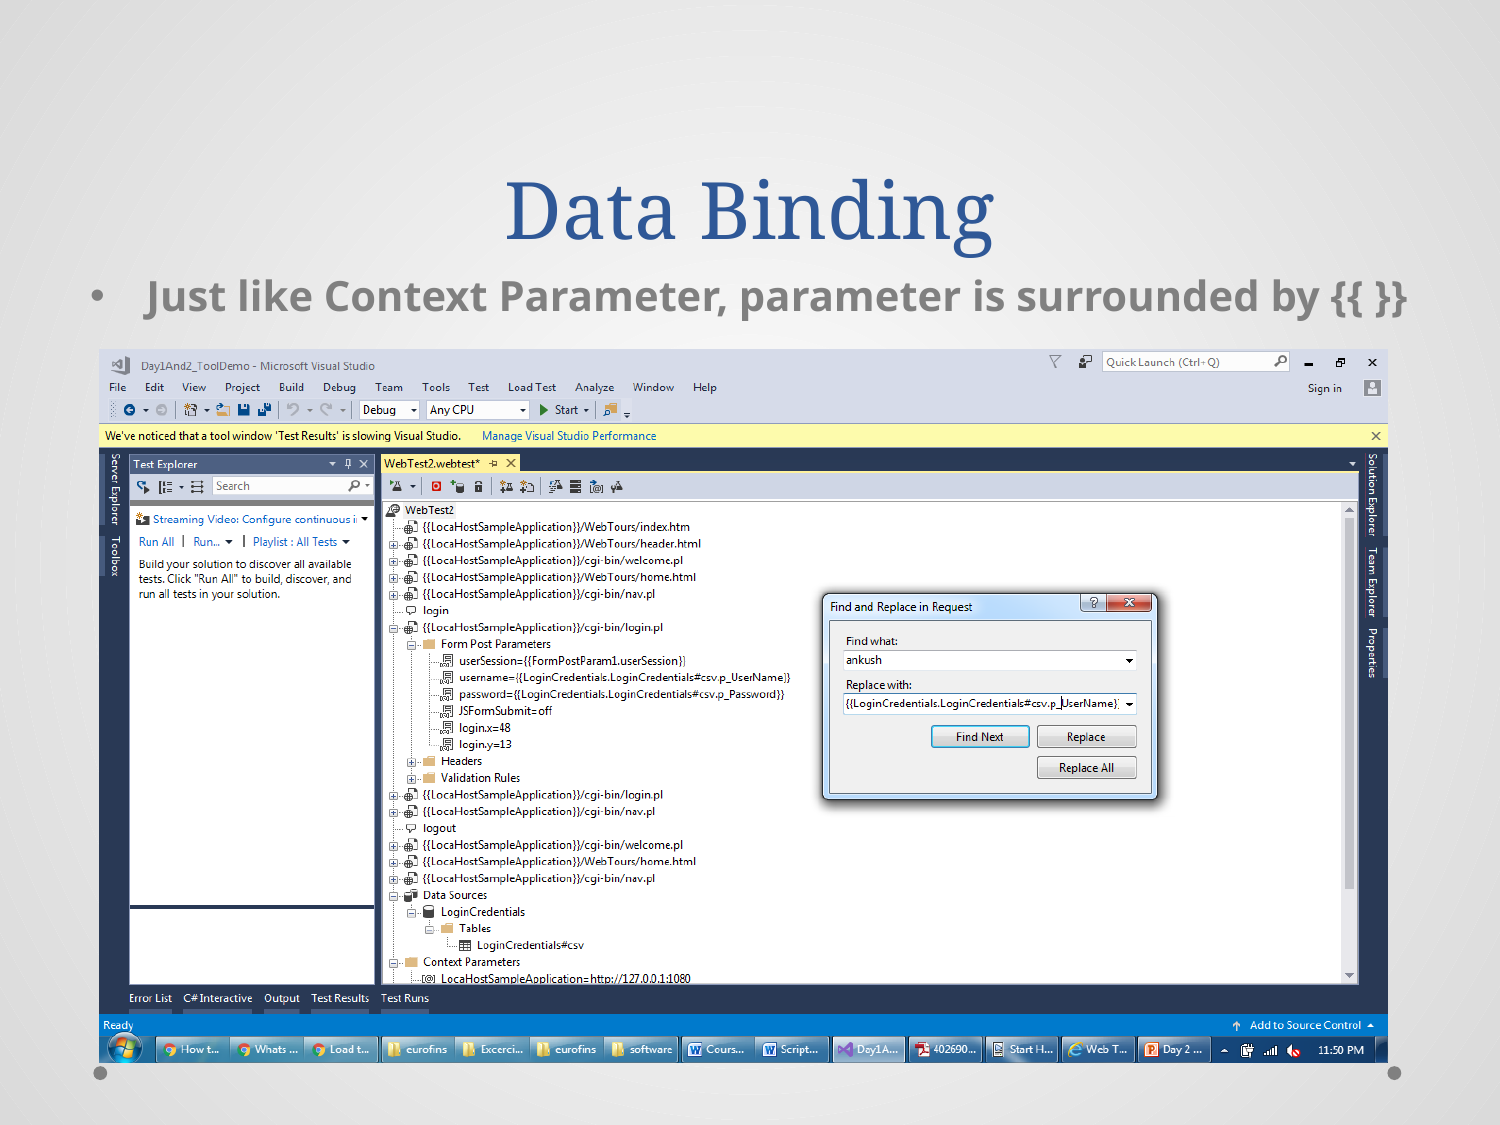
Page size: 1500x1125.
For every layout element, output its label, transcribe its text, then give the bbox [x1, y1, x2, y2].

picture [99, 349, 1388, 1063]
list Just like Context Parameter, parameter is surrounded by {{ }} [75, 262, 1425, 1005]
title Data Binding [75, 0, 1425, 262]
